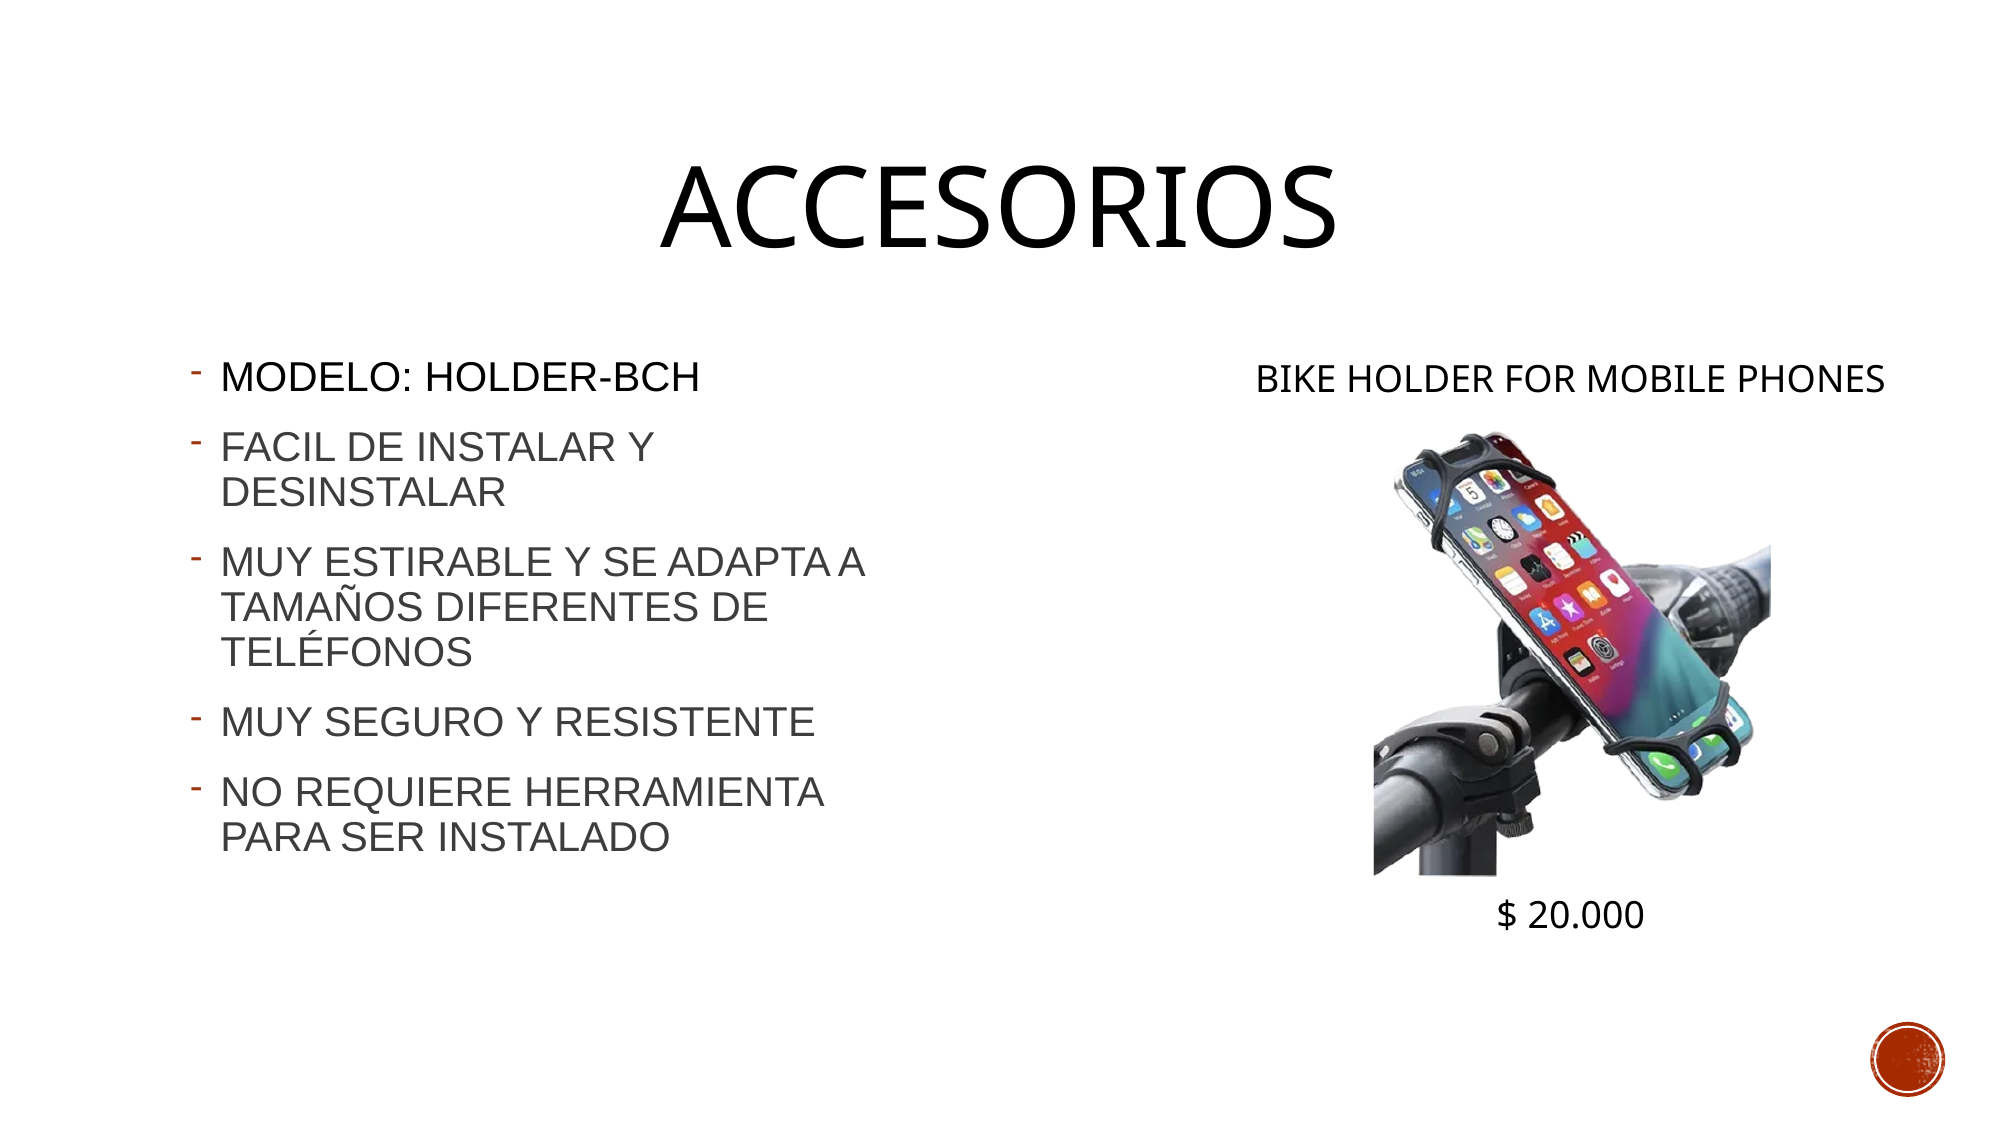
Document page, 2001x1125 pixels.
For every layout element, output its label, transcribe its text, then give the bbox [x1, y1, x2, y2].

list MODELO: HOLDER-BCH FACIL DE INSTALAR Y DESINSTALAR MUY ESTIRABLE Y SE ADAPTA A TAMAÑOS DIFERENTES DE TELÉFONOS MUY SEGURO Y RESISTENTE NO REQUIERE HERRAMIENTA PARA SER INSTALADO [175, 348, 911, 1013]
title ACCESORIOS [175, 79, 1826, 344]
picture [1344, 430, 1798, 884]
text_box $ 20.000 [1481, 885, 1660, 944]
text_box BIKE HOLDER FOR MOBILE PHONES [1240, 347, 1902, 408]
